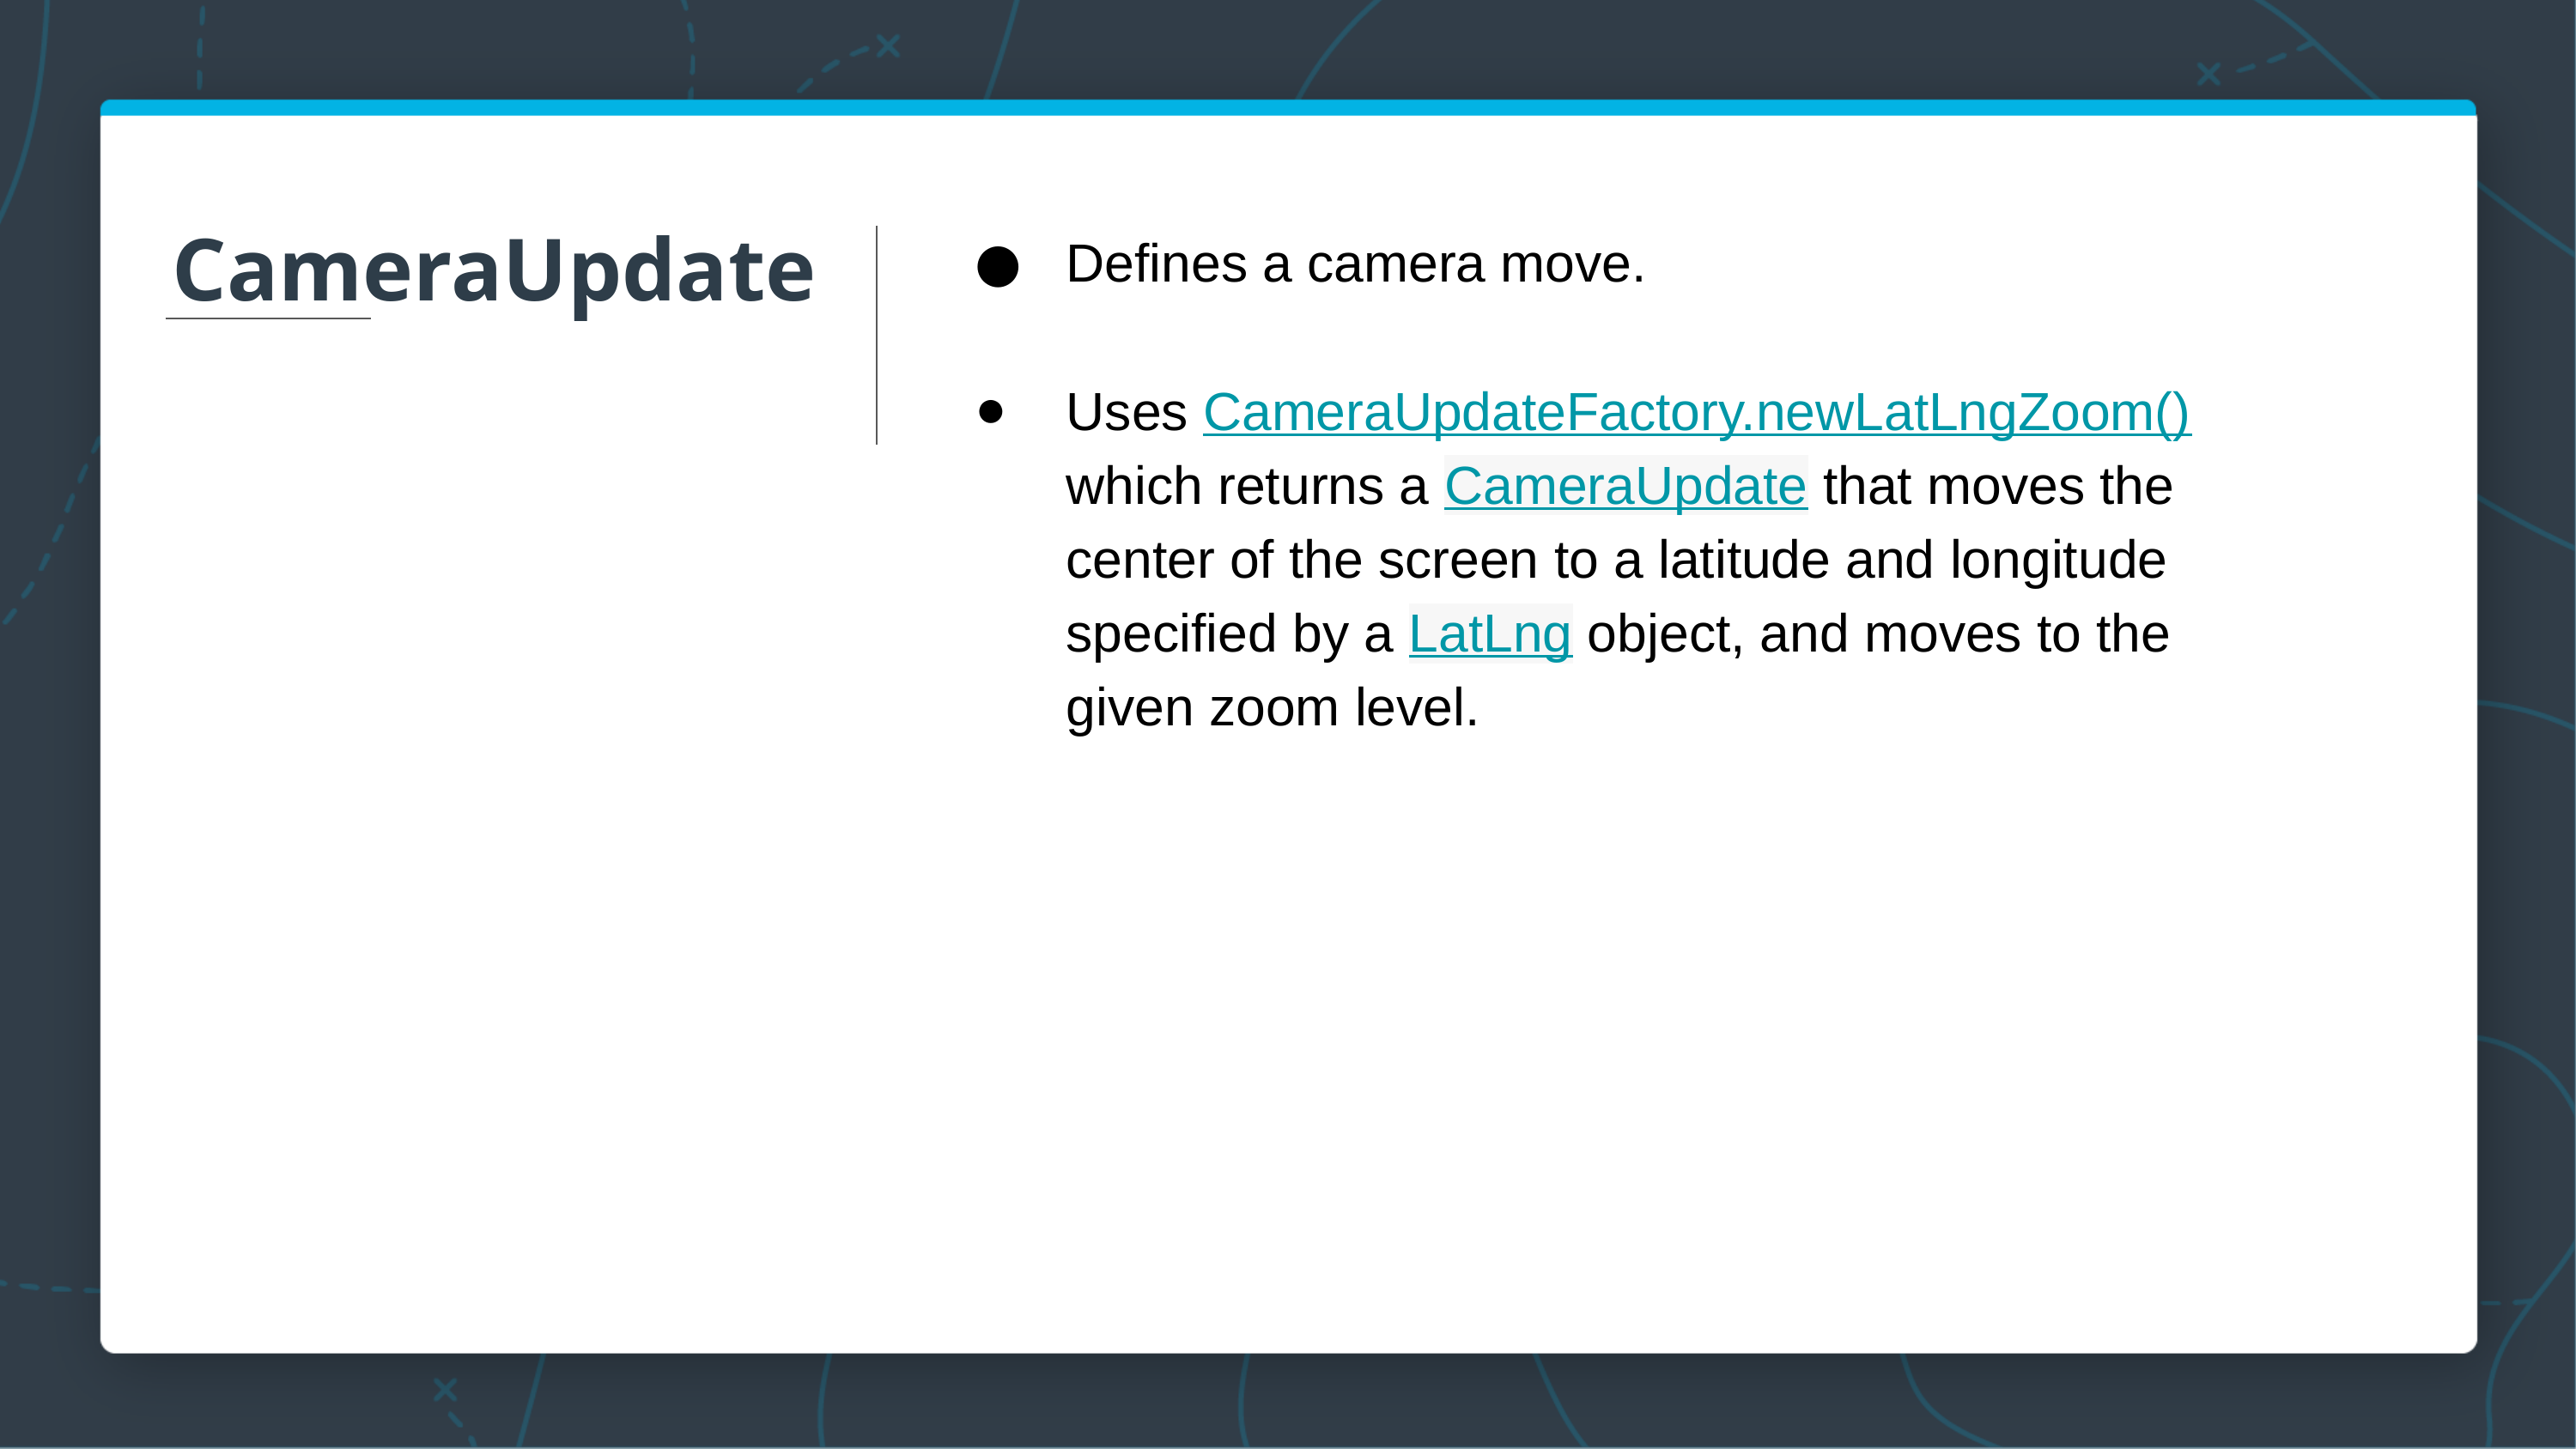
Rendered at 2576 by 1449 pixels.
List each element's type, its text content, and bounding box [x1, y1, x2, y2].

text_box Defines a camera move. Uses CameraUpdateFactory.newLatLngZoom() which returns a CameraUpdate that moves the center of the screen to a latitude and longitude specified by a LatLng object, and moves to the given zoom level. [911, 193, 2293, 1058]
picture [0, 0, 2576, 1449]
text_box [146, 324, 1077, 464]
text_box CameraUpdate [146, 189, 1151, 332]
